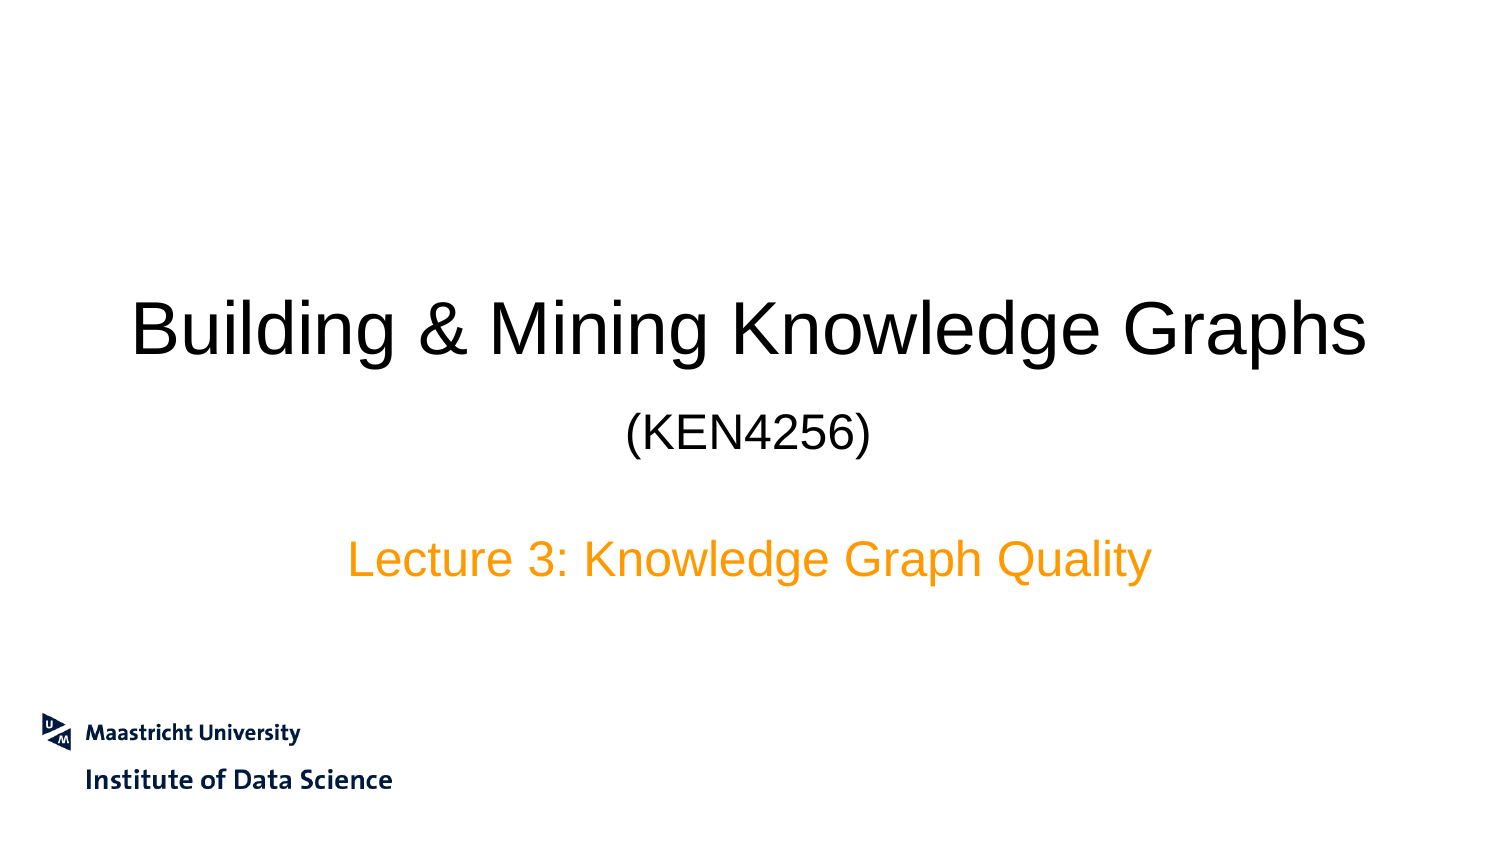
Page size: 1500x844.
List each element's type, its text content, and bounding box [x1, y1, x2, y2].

picture [22, 680, 455, 822]
title Building & Mining Knowledge Graphs [51, 254, 1449, 385]
text_box (KEN4256) [610, 384, 890, 466]
text_box Lecture 3: Knowledge Graph Quality [51, 511, 1449, 579]
